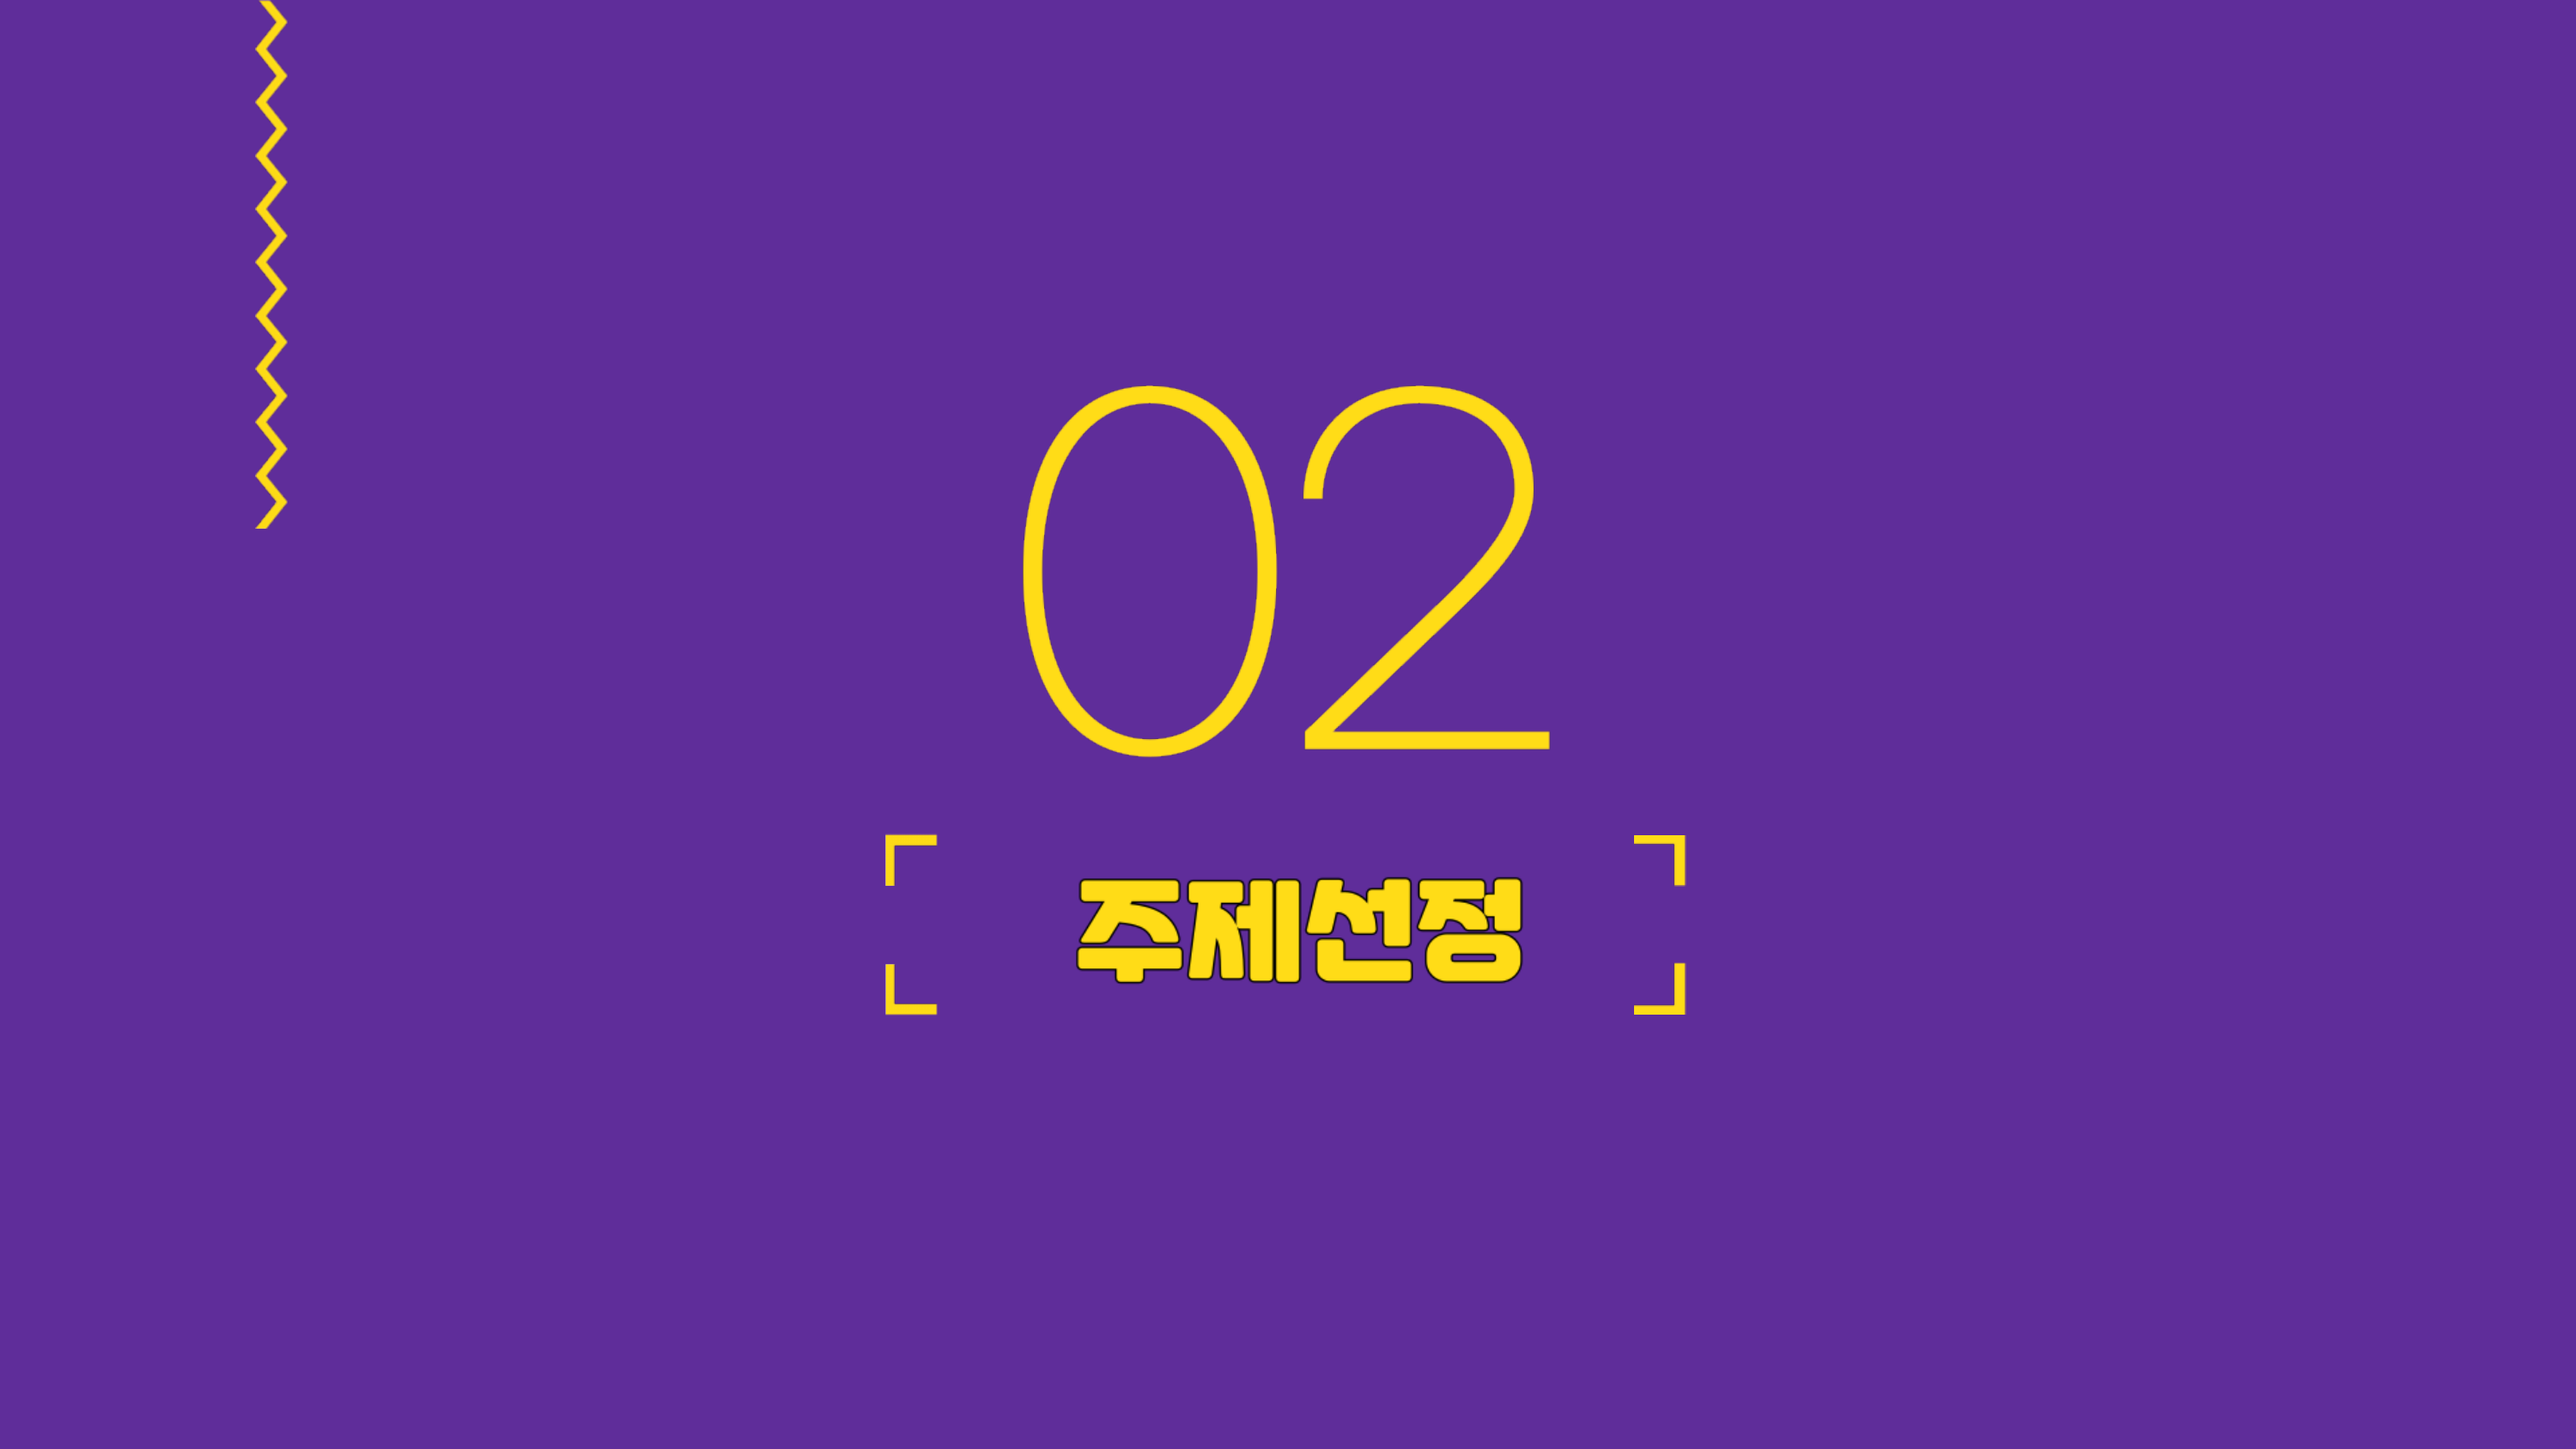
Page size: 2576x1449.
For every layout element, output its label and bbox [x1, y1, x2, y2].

text_box [1670, 835, 1686, 888]
picture [256, 281, 287, 528]
text_box [1670, 962, 1686, 1015]
text_box [7, 247, 536, 281]
picture [256, 1, 287, 247]
text_box [885, 964, 938, 1016]
text_box [885, 834, 938, 886]
picture [816, 232, 1759, 1127]
